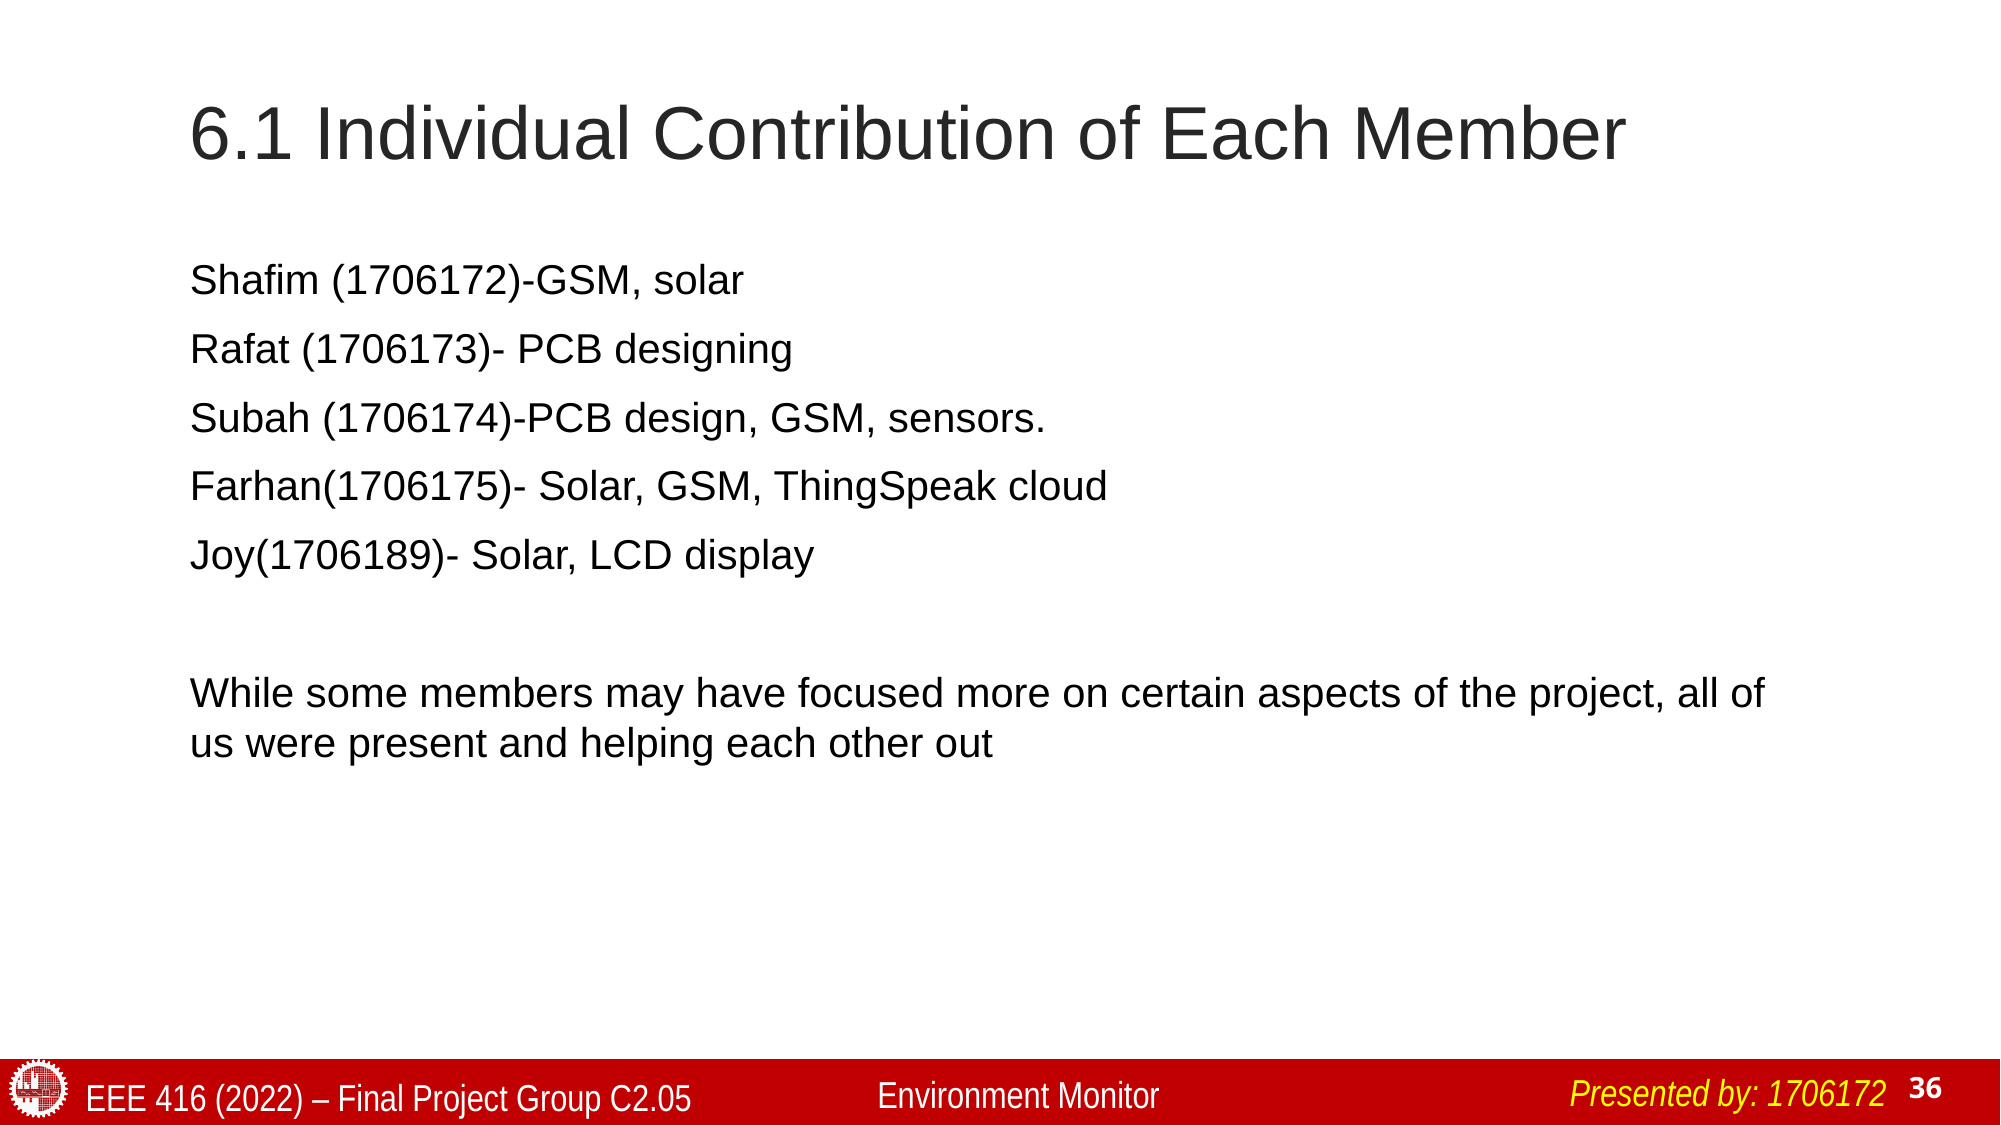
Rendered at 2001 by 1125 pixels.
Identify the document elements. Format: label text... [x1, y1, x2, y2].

picture [8, 1059, 71, 1118]
text_box Presented by: 1706172 [1554, 1061, 1902, 1122]
slide_number EEE 416 (2022) – Final Project Group C2.05 [70, 1066, 862, 1125]
list Shafim (1706172)-GSM, solar Rafat (1706173)- PCB designing Subah (1706174)-PCB design, GSM, sensors. Farhan(1706175)- Solar, GSM, ThingSpeak cloud Joy(1706189)- Solar, LCD display While some members may have focused more on certain aspects of the project, all of us were present and helping each other out [174, 245, 1825, 990]
title 6.1 Individual Contribution of Each Member [174, 75, 1825, 195]
slide_number 36 [1902, 1066, 1958, 1118]
footer Environment Monitor [862, 1063, 1872, 1125]
